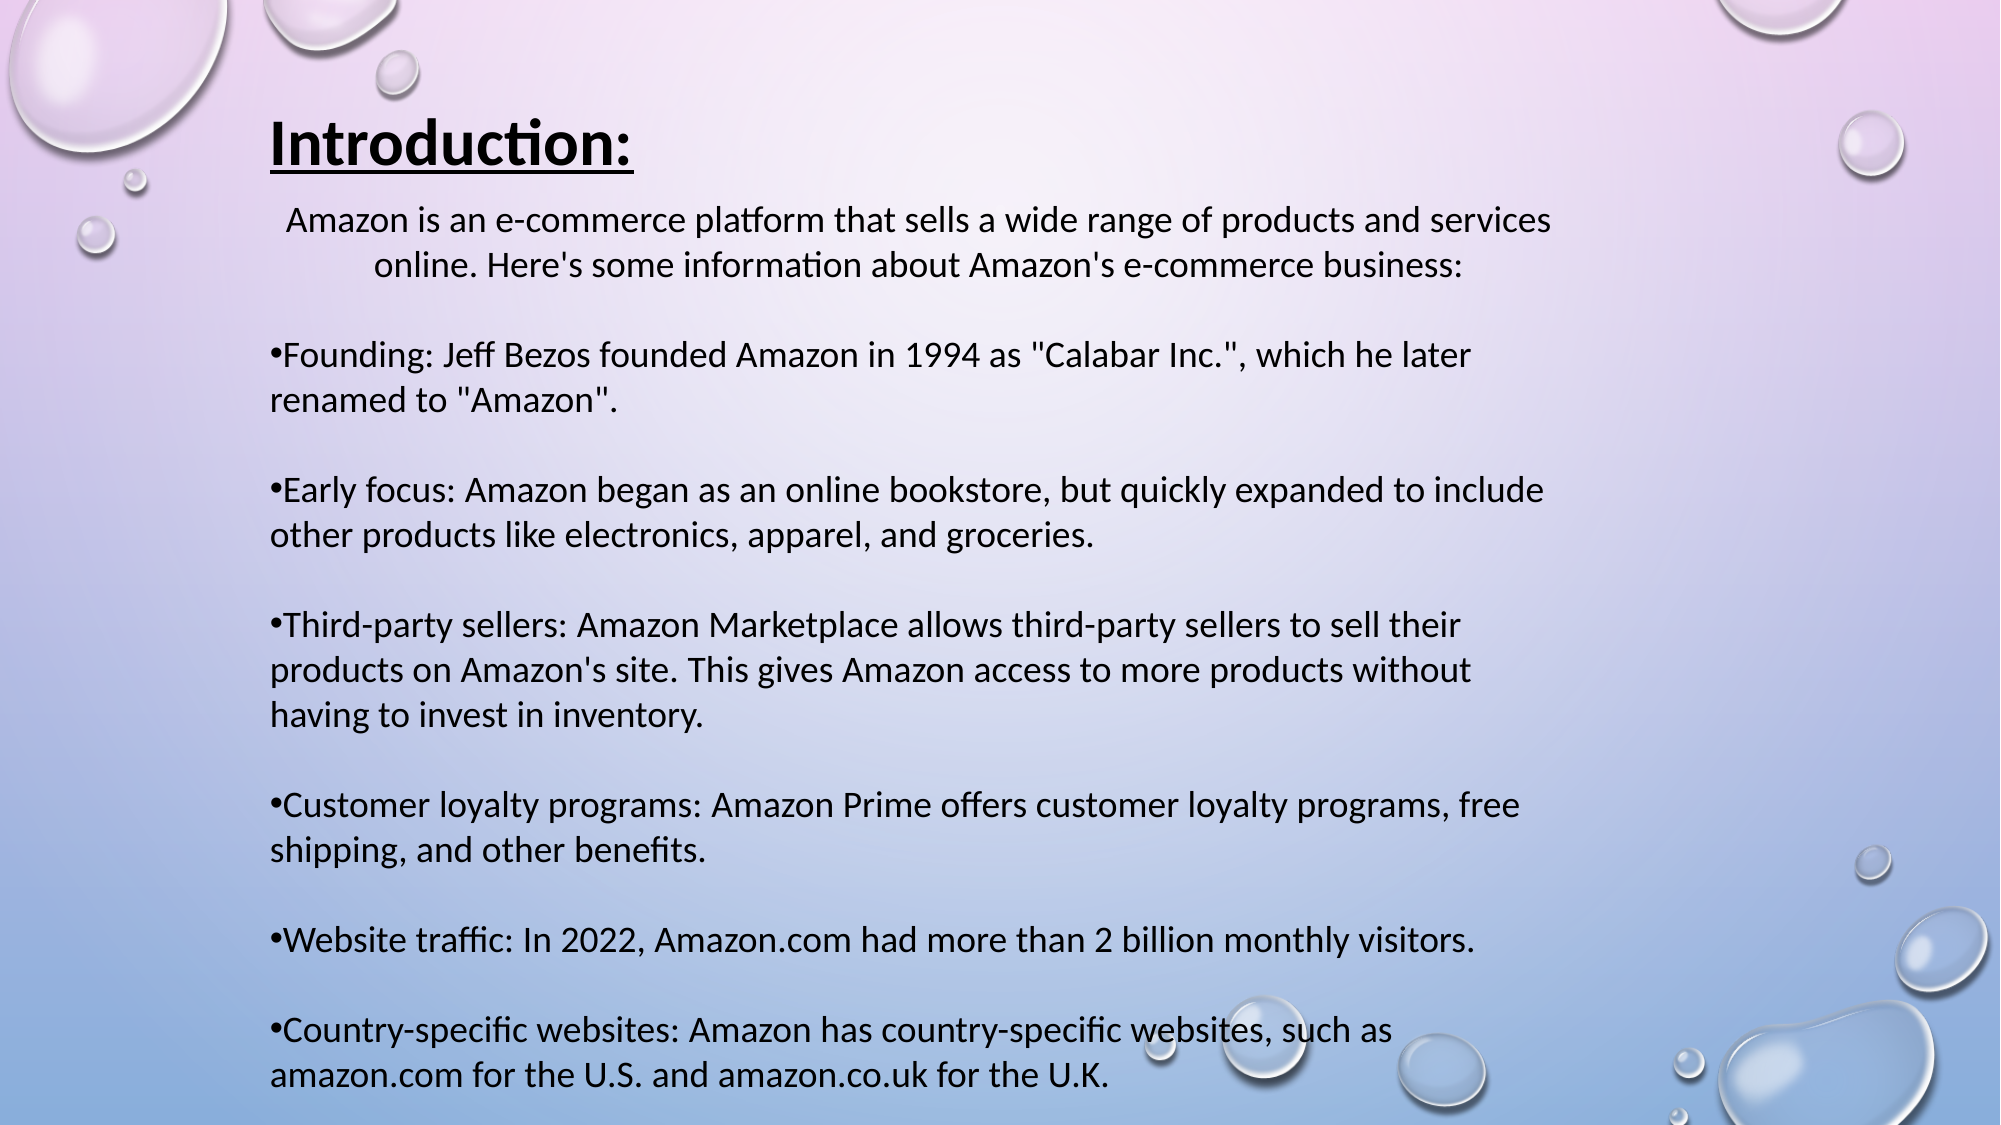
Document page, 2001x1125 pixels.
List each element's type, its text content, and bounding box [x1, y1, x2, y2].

text_box Amazon is an e-commerce platform that sells a wide range of products and services online. Here's some information about Amazon's e-commerce business: Founding: Jeff Bezos founded Amazon in 1994 as "Calabar Inc.", which he later renamed to "Amazon". Early focus: Amazon began as an online bookstore, but quickly expanded to include other products like electronics, apparel, and groceries. Third-party sellers: Amazon Marketplace allows third-party sellers to sell their products on Amazon's site. This gives Amazon access to more products without having to invest in inventory. Customer loyalty programs: Amazon Prime offers customer loyalty programs, free shipping, and other benefits. Website traffic: In 2022, Amazon.com had more than 2 billion monthly visitors. Country-specific websites: Amazon has country-specific websites, such as amazon.com for the U.S. and amazon.co.uk for the U.K. [255, 187, 1584, 1103]
text_box Introduction: [255, 91, 1037, 187]
picture [0, 0, 2000, 1125]
